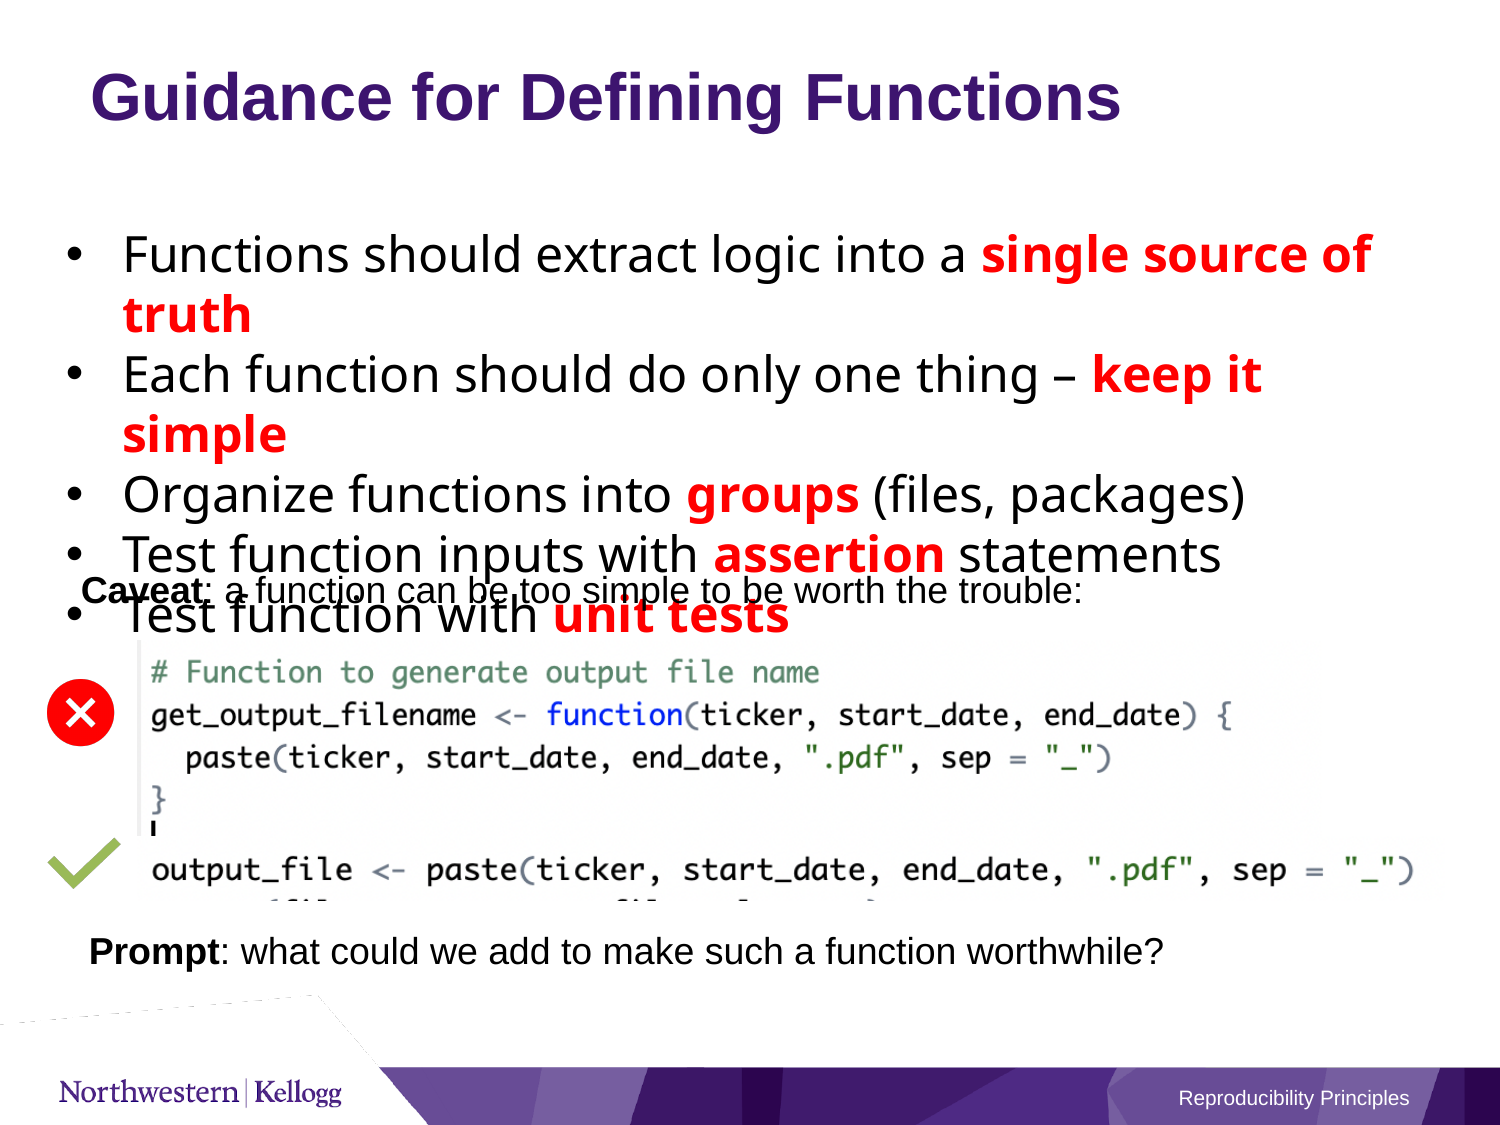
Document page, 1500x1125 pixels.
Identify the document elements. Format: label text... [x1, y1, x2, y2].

text_box Prompt: what could we add to make such a function worthwhile? [73, 919, 1180, 980]
footer Reproducibility Principles [750, 1067, 1425, 1125]
text_box Caveat: a function can be too simple to be worth the trouble: [66, 559, 1099, 619]
title Guidance for Defining Functions [75, 0, 1425, 188]
picture [0, 0, 1500, 1125]
text_box Functions should extract logic into a single source of truth Each function should do only one thing – keep it simple Organize functions into groups (files, packages) Test function inputs with assertion statements Test function with unit tests [50, 155, 1401, 736]
